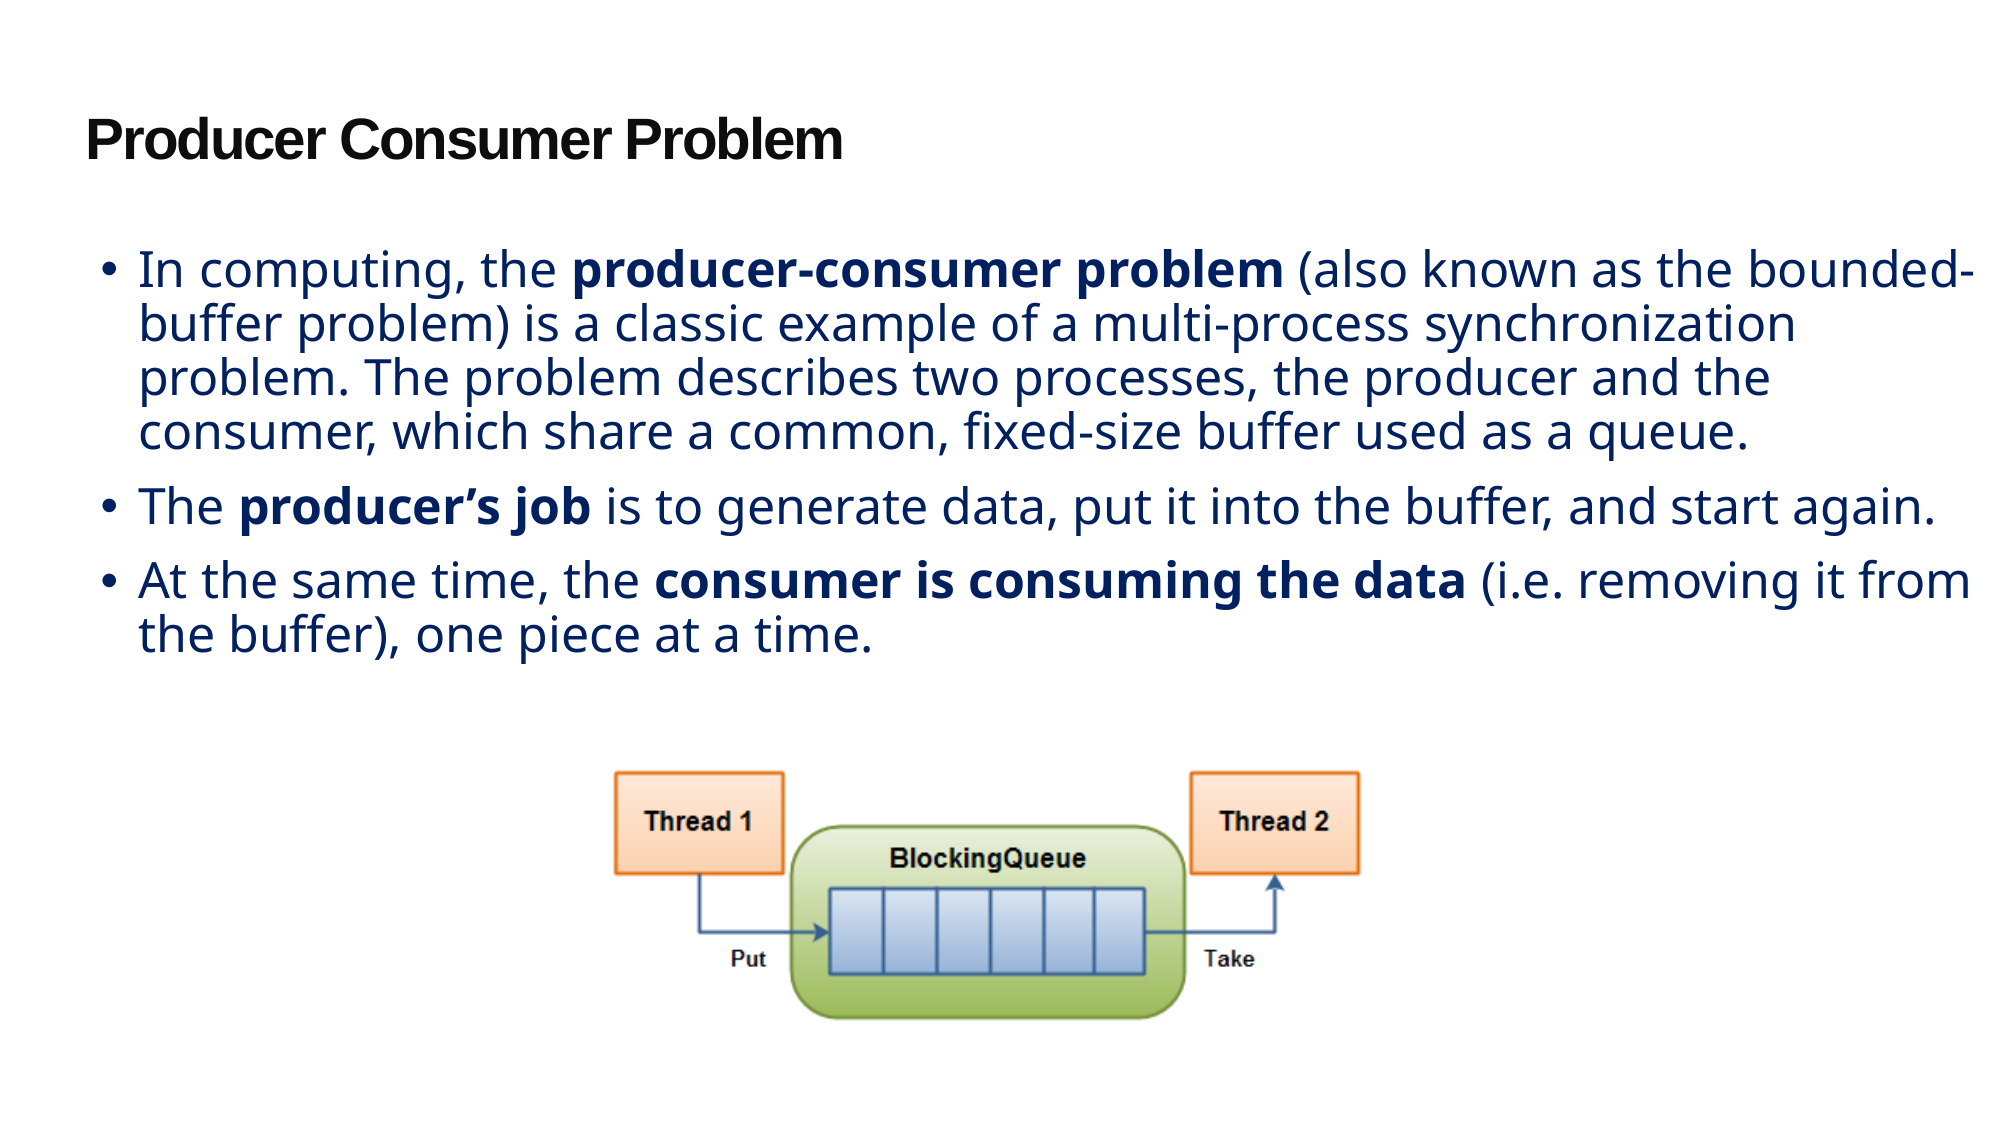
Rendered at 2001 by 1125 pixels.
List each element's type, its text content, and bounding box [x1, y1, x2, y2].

text_box In computing, the producer-consumer problem (also known as the bounded-buffer problem) is a classic example of a multi-process synchronization problem. The problem describes two processes, the producer and the consumer, which share a common, fixed-size buffer used as a queue. The producer’s job is to generate data, put it into the buffer, and start again. At the same time, the consumer is consuming the data (i.e. removing it from the buffer), one piece at a time. [85, 236, 2000, 1004]
picture [602, 749, 1373, 1044]
text_box Producer Consumer Problem [85, 101, 1409, 172]
